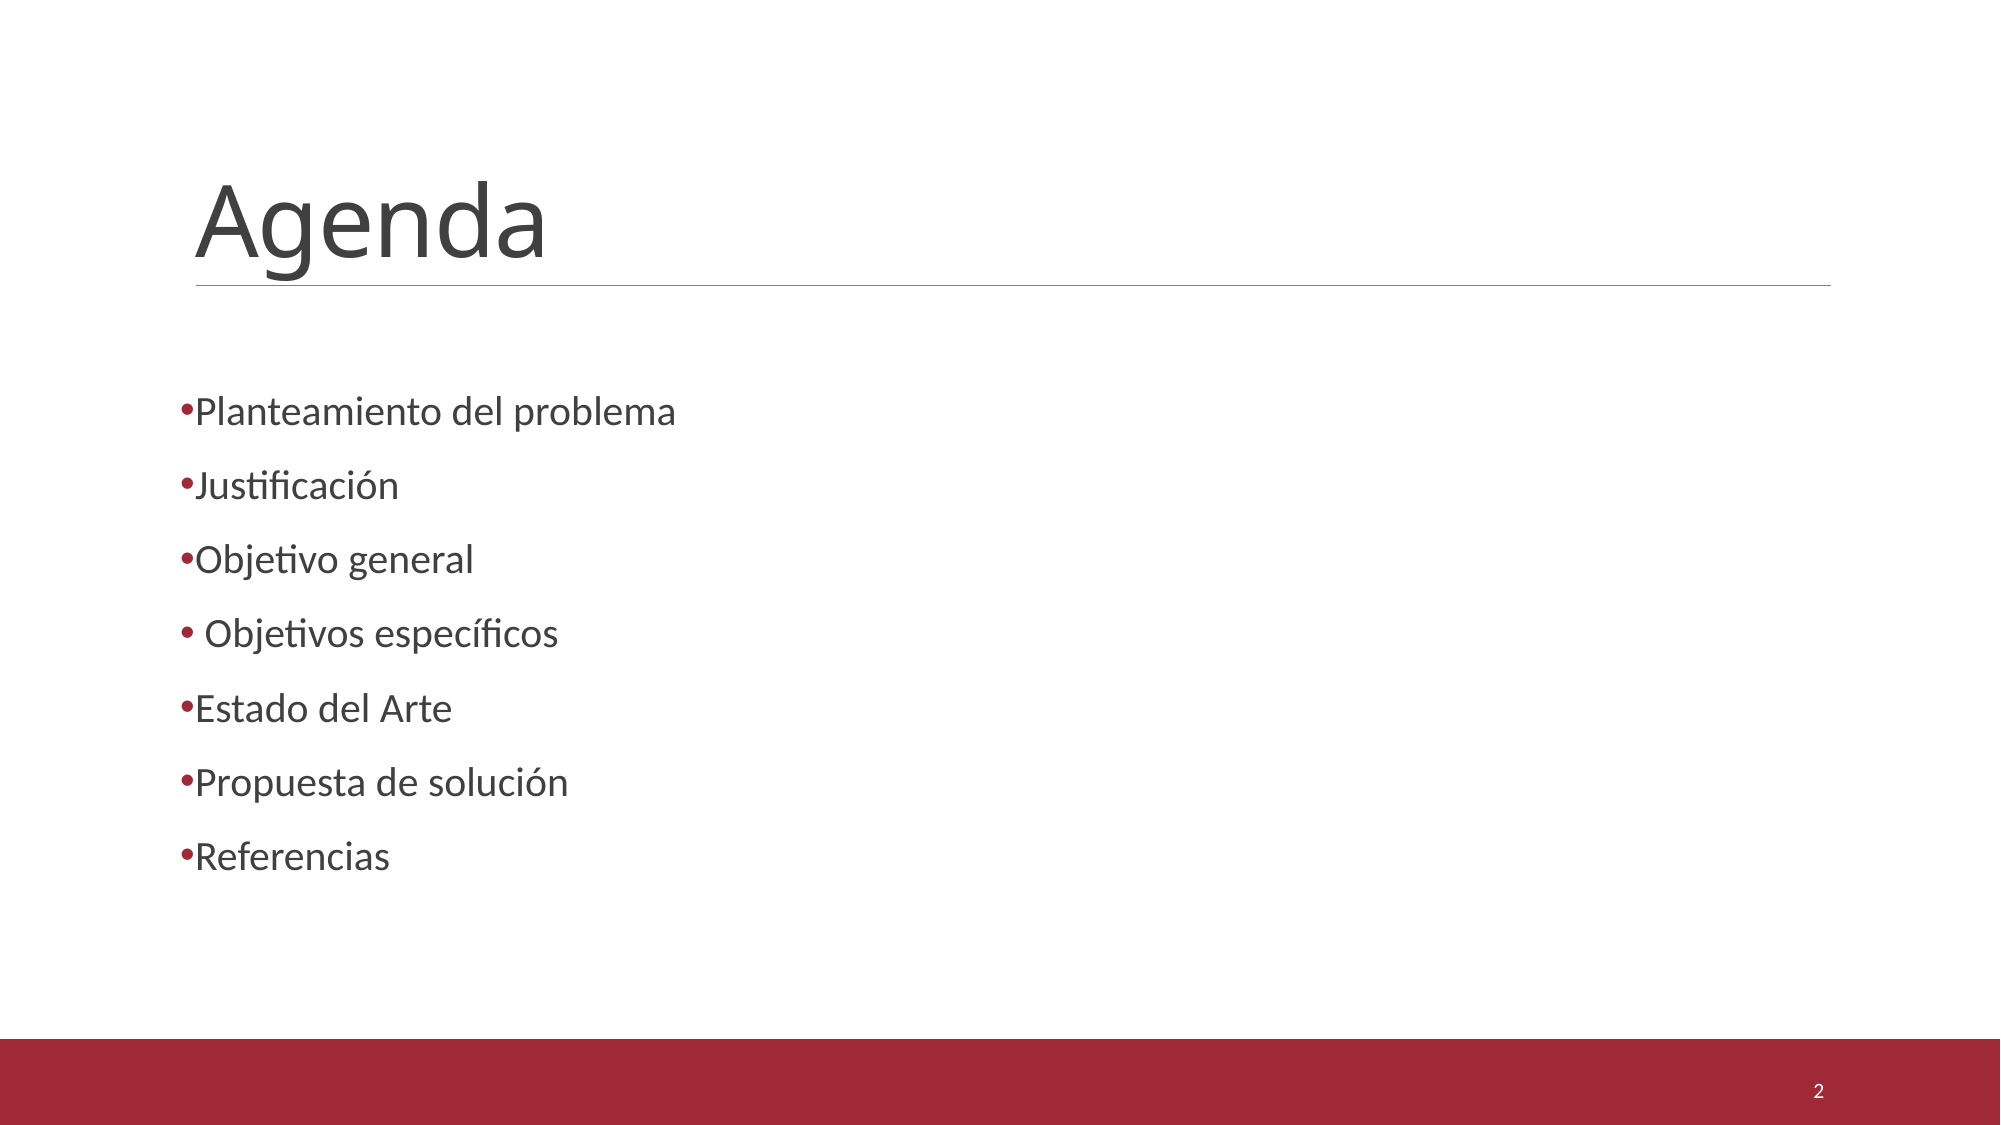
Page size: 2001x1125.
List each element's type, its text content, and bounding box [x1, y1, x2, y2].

title Agenda [180, 47, 1830, 285]
list Planteamiento del problema Justificación Objetivo general Objetivos específicos Estado del Arte Propuesta de solución Referencias [180, 302, 1830, 963]
slide_number 2 [1624, 1059, 1840, 1120]
